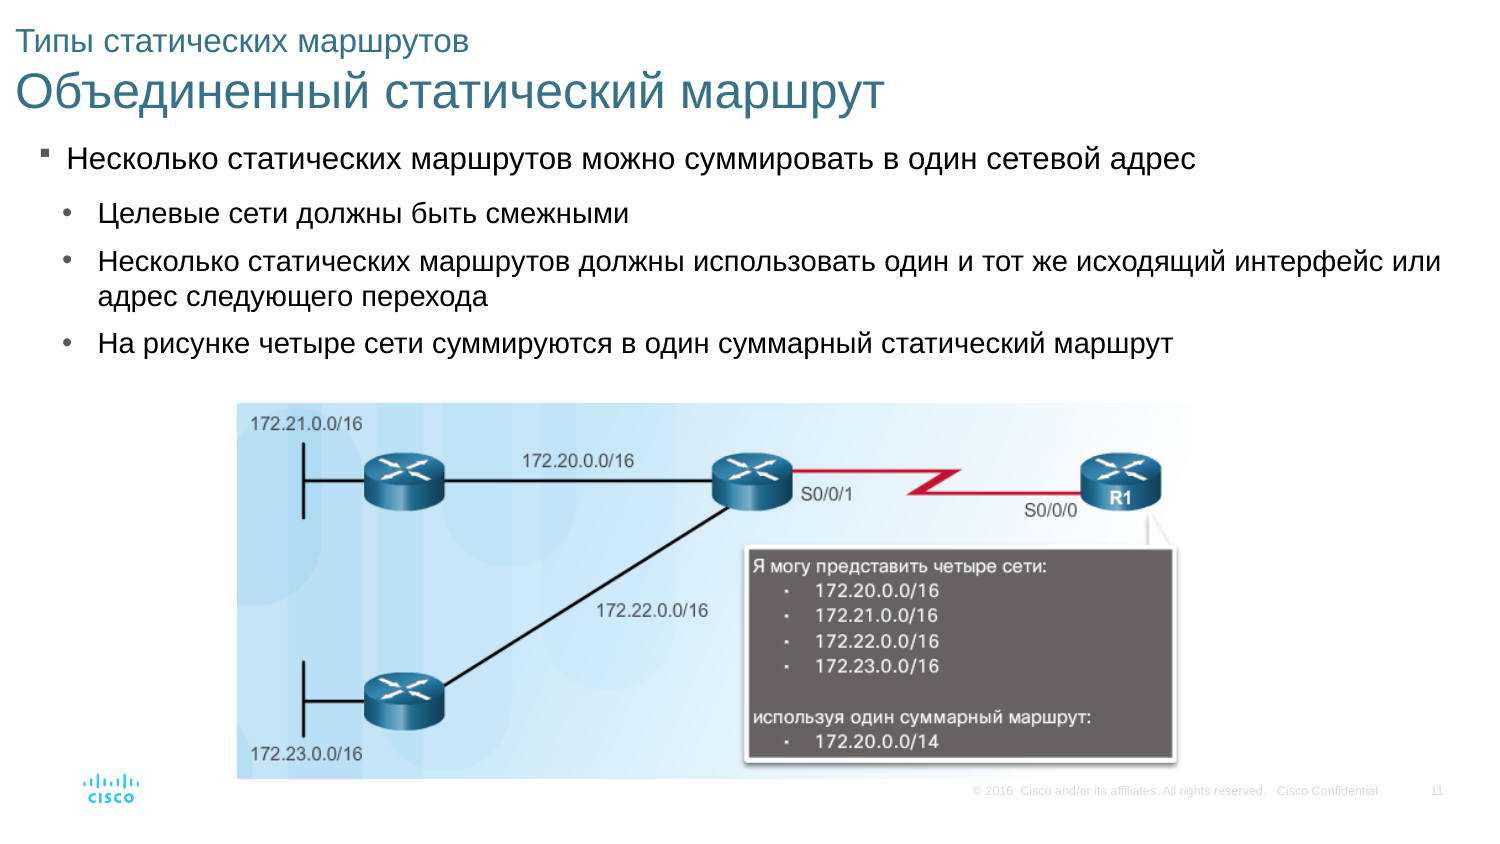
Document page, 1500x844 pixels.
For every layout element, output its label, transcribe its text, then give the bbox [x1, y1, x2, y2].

picture [237, 403, 1194, 779]
title Типы статических маршрутов Объединенный статический маршрут [0, 6, 1500, 131]
list Несколько статических маршрутов можно суммировать в один сетевой адрес Целевые сети должны быть смежными Несколько статических маршрутов должны использовать один и тот же исходящий интерфейс или адрес следующего перехода На рисунке четыре сети суммируются в один суммарный статический маршрут [23, 131, 1476, 813]
